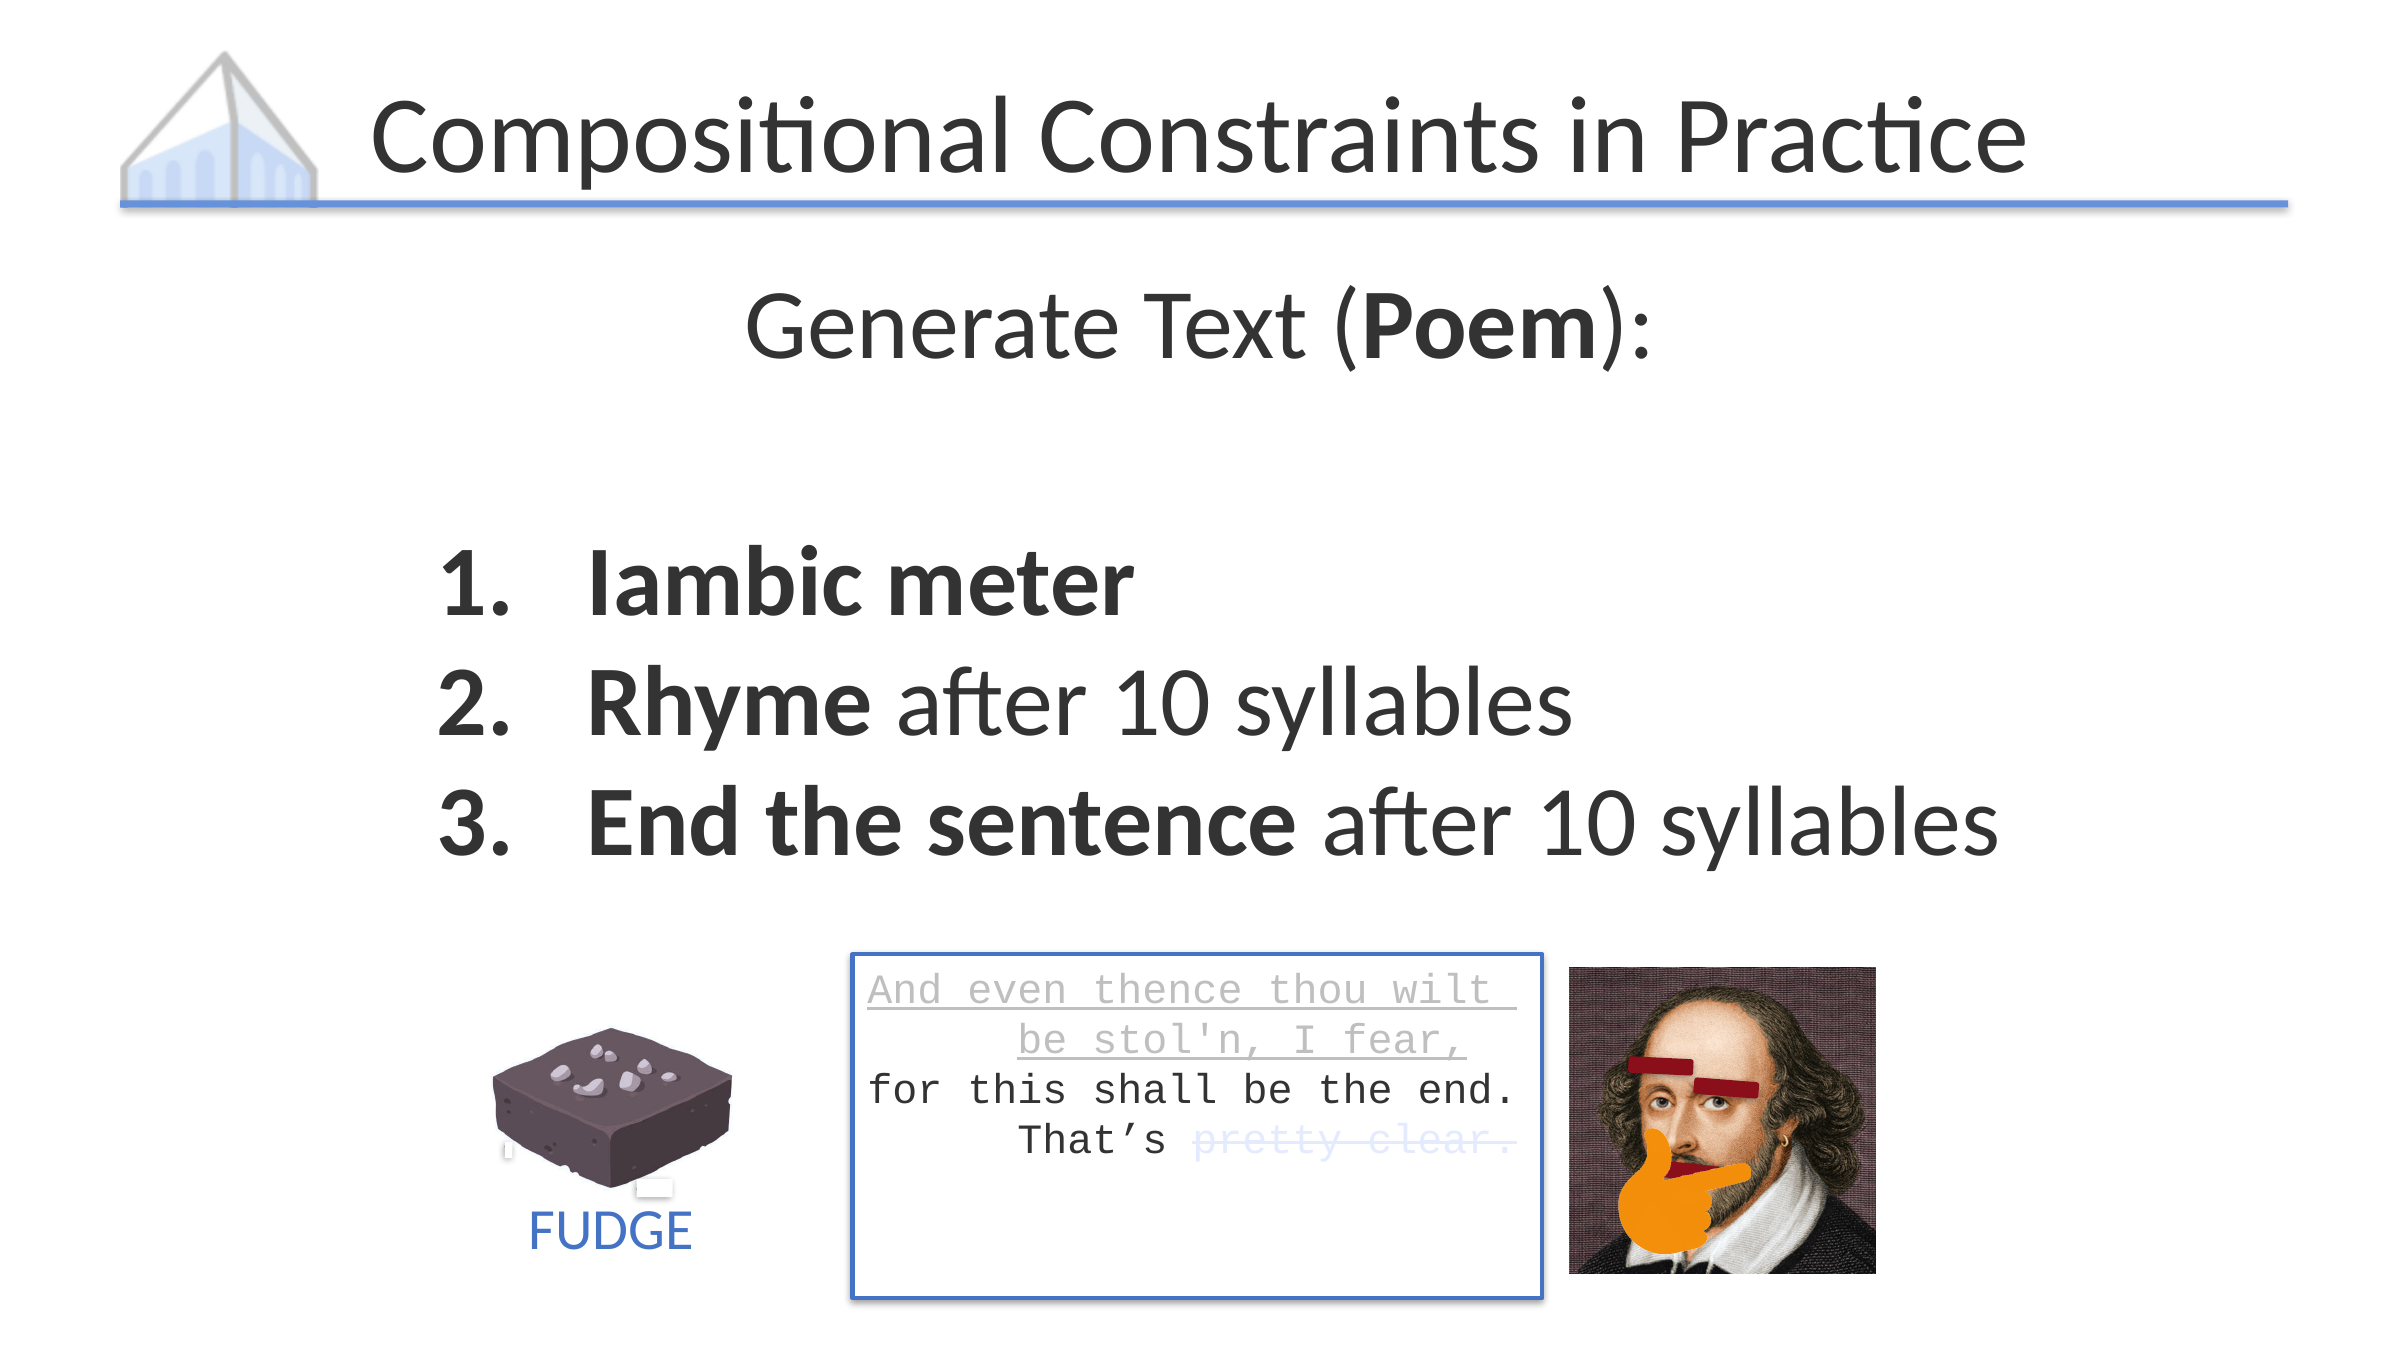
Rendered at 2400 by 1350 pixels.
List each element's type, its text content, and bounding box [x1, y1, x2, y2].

text_box Iambic meter Rhyme after 10 syllables End the sentence after 10 syllables [421, 508, 2016, 883]
text_box FUDGE [140, 1178, 1083, 1274]
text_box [453, 1016, 773, 1198]
title Compositional Constraints in Practice [0, 28, 2400, 228]
picture [1568, 967, 1876, 1275]
text_box Generate Text (Poem): [524, 250, 1876, 386]
text_box And even thence thou wilt be stol'n, I fear, for this shall be the end. That’s pretty clear. [850, 952, 1544, 1300]
